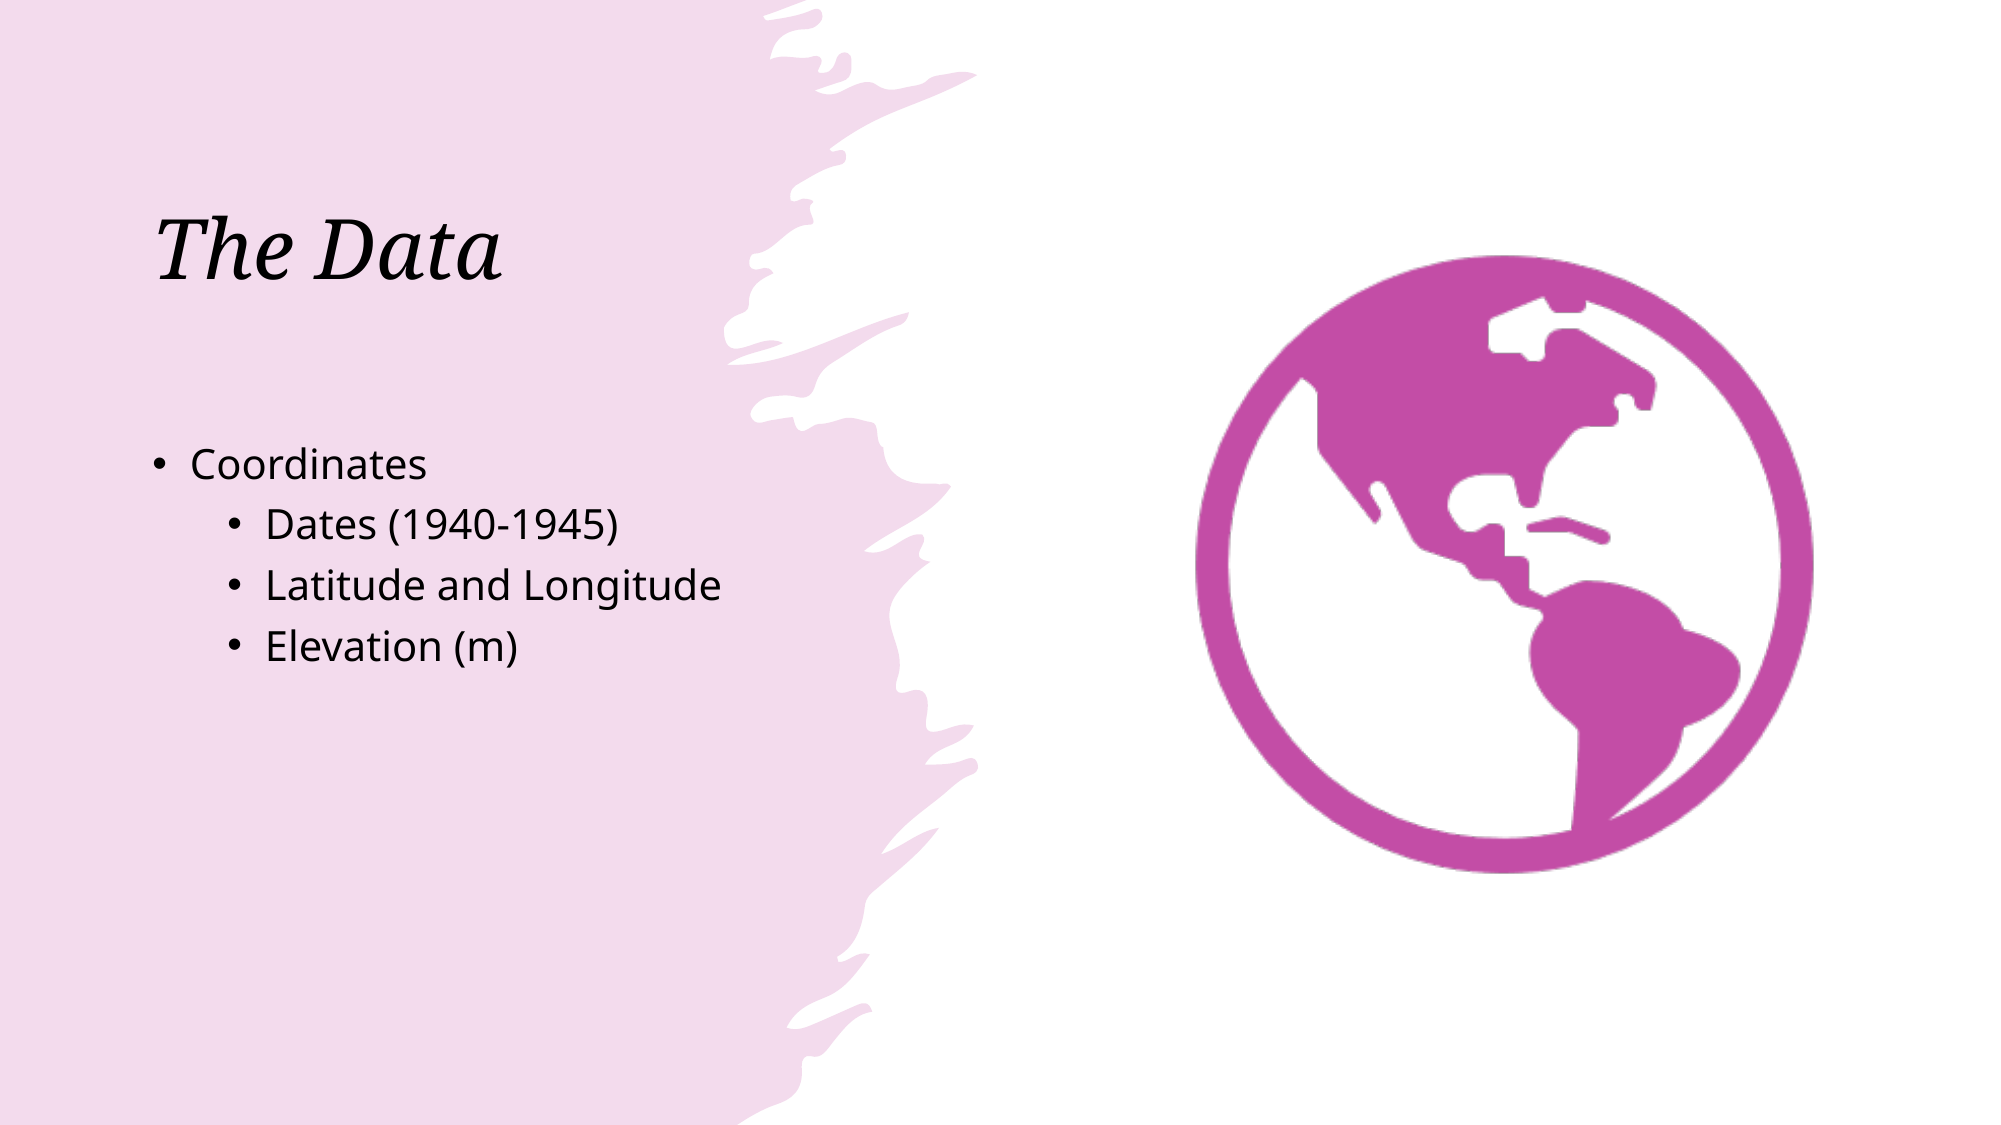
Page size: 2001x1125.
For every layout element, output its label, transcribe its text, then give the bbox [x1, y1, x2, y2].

text_box [0, 0, 980, 1125]
picture [1115, 175, 1895, 955]
list Coordinates Dates (1940-1945) Latitude and Longitude Elevation (m) [137, 430, 776, 1014]
title The Data [137, 105, 776, 401]
text_box [741, 0, 2000, 1125]
